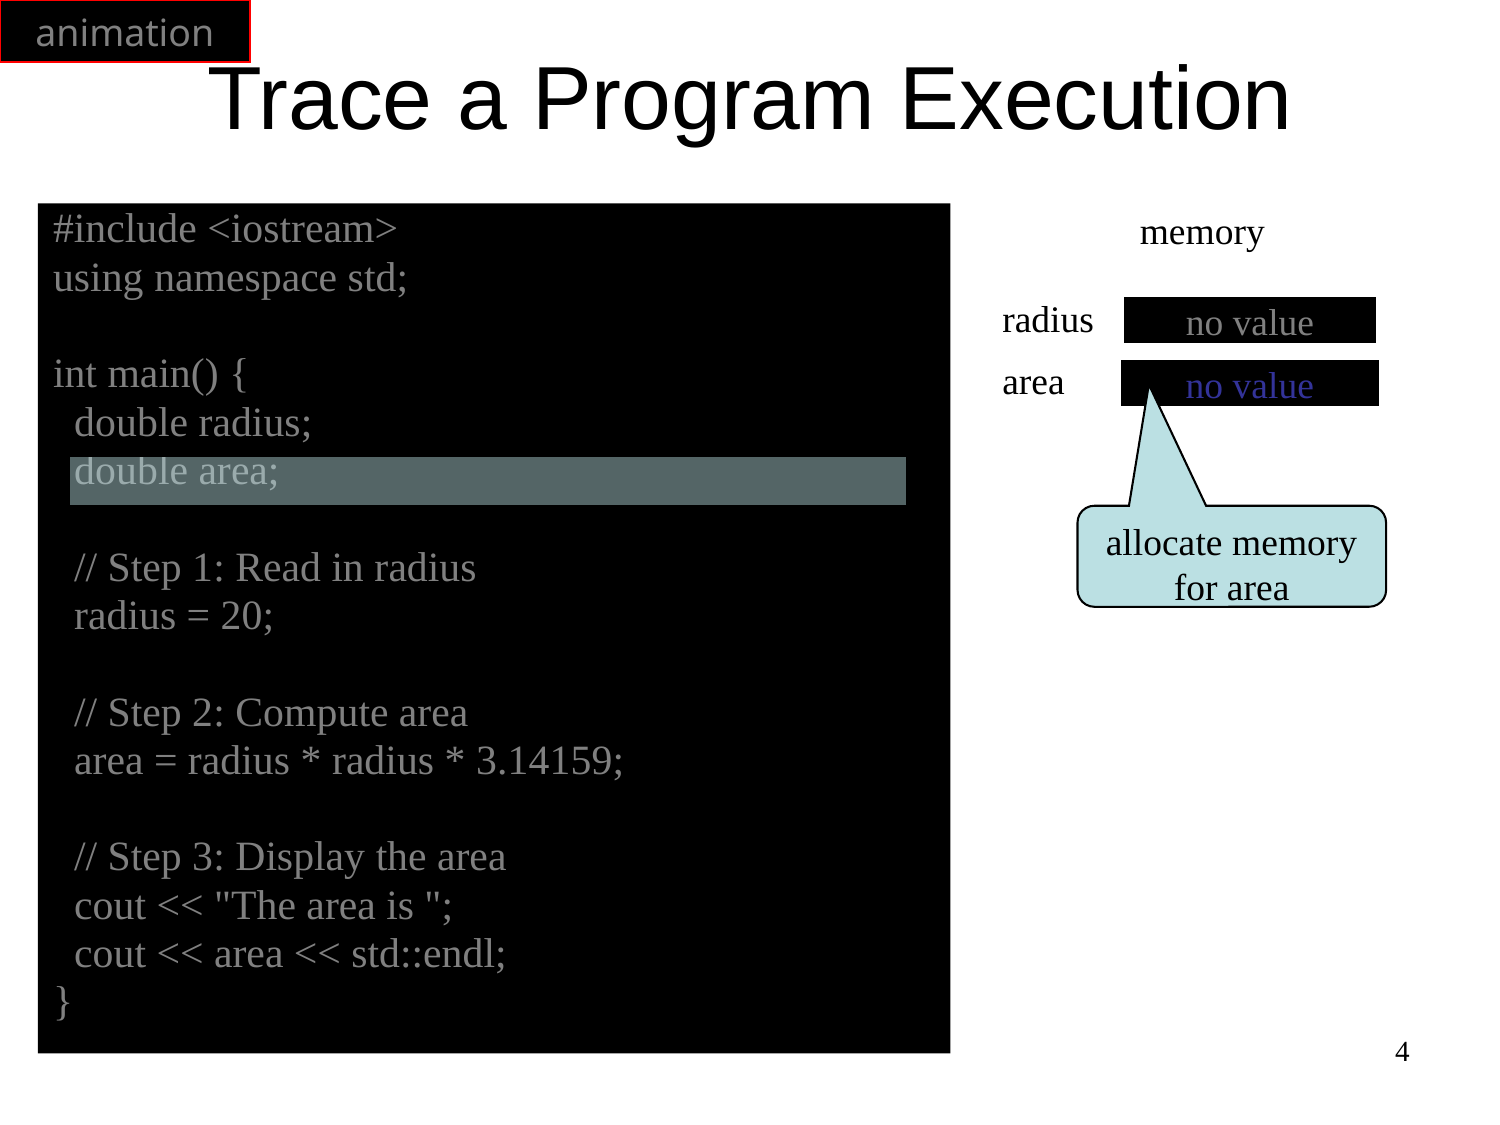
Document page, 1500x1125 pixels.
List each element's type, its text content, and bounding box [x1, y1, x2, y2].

text_box memory [1124, 199, 1363, 260]
text_box area [987, 349, 1125, 410]
text_box [69, 455, 907, 506]
text_box #include <iostream> using namespace std; int main() { double radius; double area; // Step 1: Read in radius radius = 20; // Step 2: Compute area area = radius * radius * 3.14159; // Step 3: Display the area cout << "The area is "; cout << area << std::endl; } [37, 203, 951, 1054]
text_box no value [1125, 297, 1375, 342]
title Trace a Program Execution [112, 50, 1388, 138]
text_box radius [987, 287, 1125, 348]
slide_number 4 [1074, 1024, 1426, 1103]
text_box allocate memory for area [1077, 384, 1387, 607]
text_box no value [1125, 360, 1379, 406]
text_box animation [0, 0, 250, 63]
